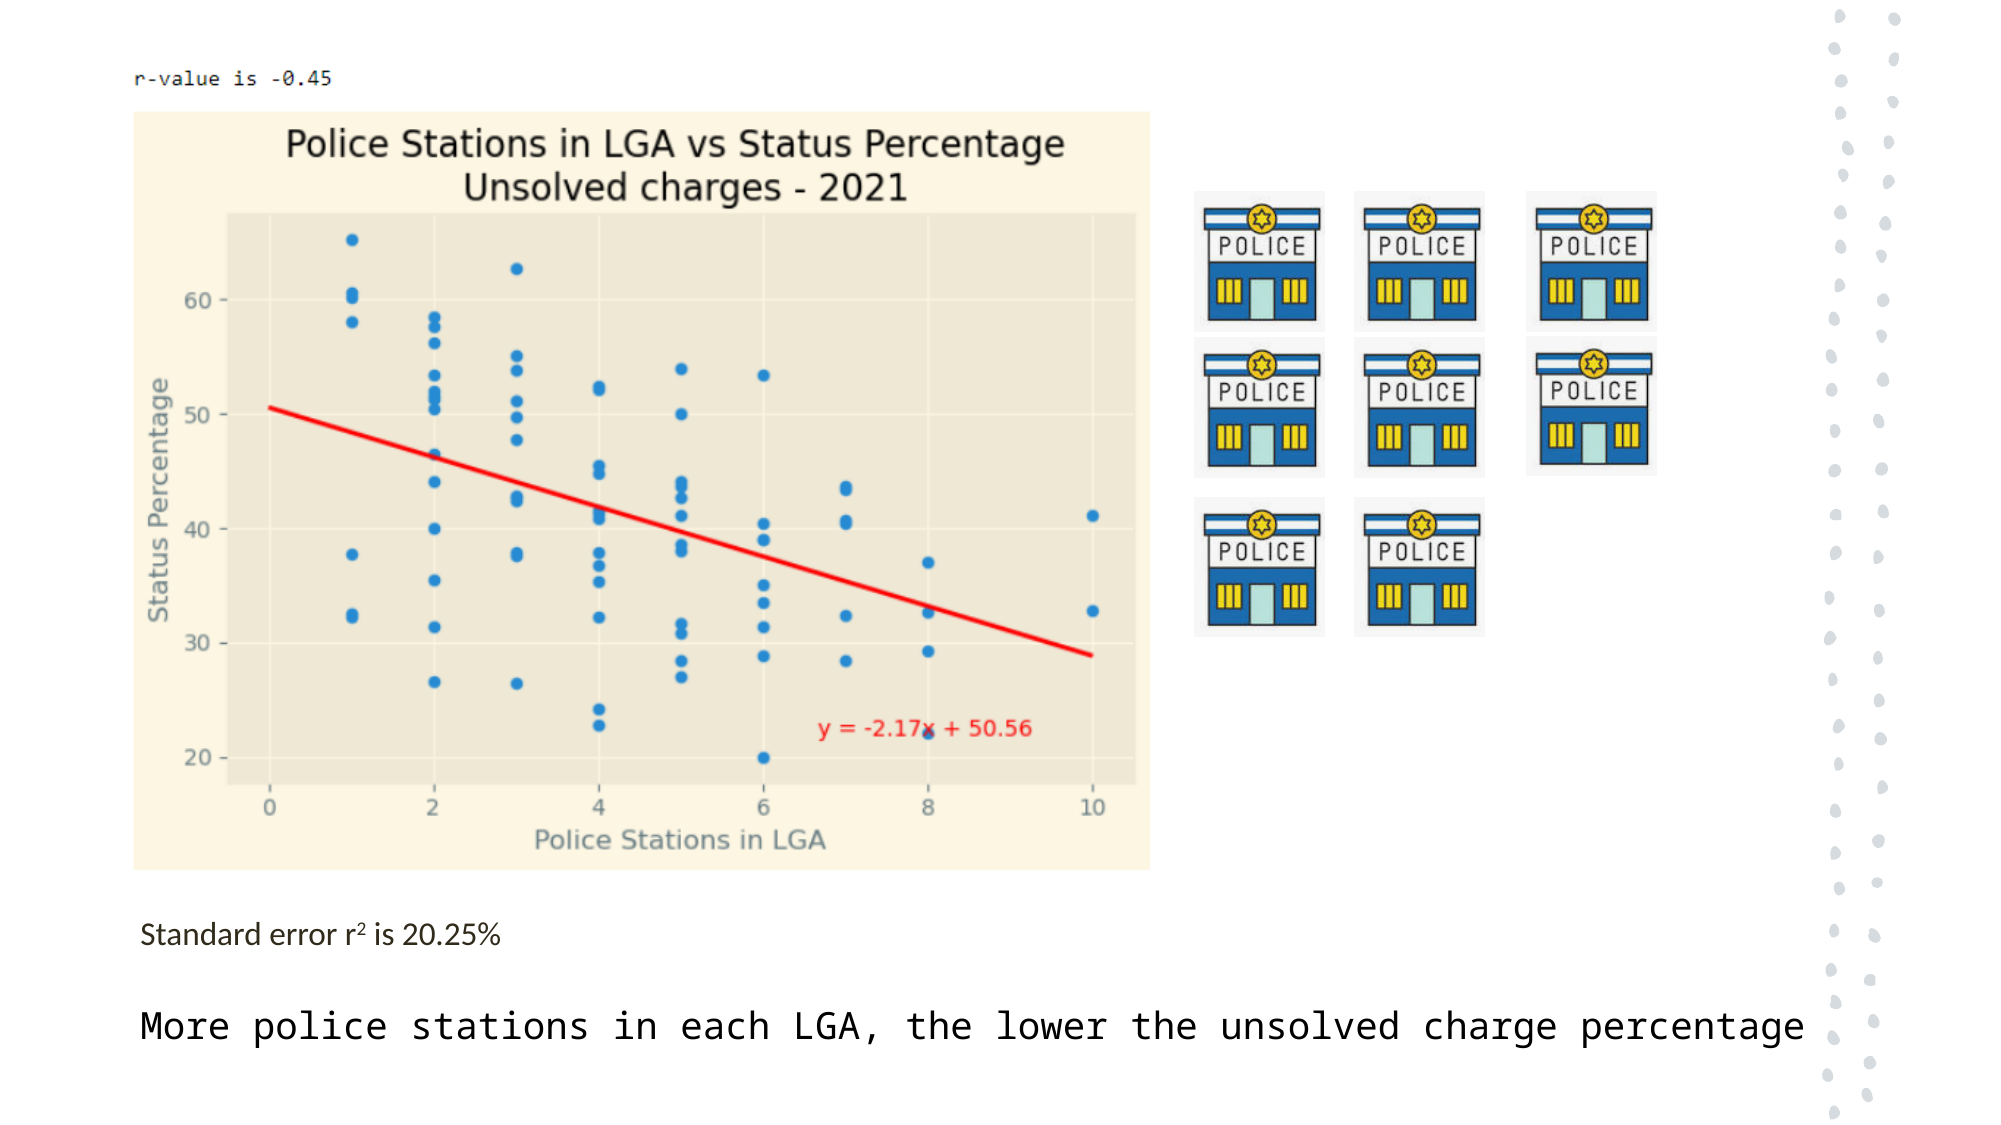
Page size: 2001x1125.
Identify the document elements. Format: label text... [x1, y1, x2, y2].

picture [1354, 337, 1485, 478]
picture [1354, 191, 1485, 332]
picture [1194, 337, 1325, 478]
picture [1194, 191, 1325, 332]
picture [1526, 336, 1657, 476]
title More police stations in each LGA, the lower the unsolved charge percentage [125, 971, 1904, 1079]
picture [1354, 497, 1485, 637]
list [125, 65, 1165, 882]
picture [1194, 497, 1325, 637]
picture [1526, 191, 1657, 332]
text_box Standard error r2 is 20.25% [125, 898, 873, 965]
